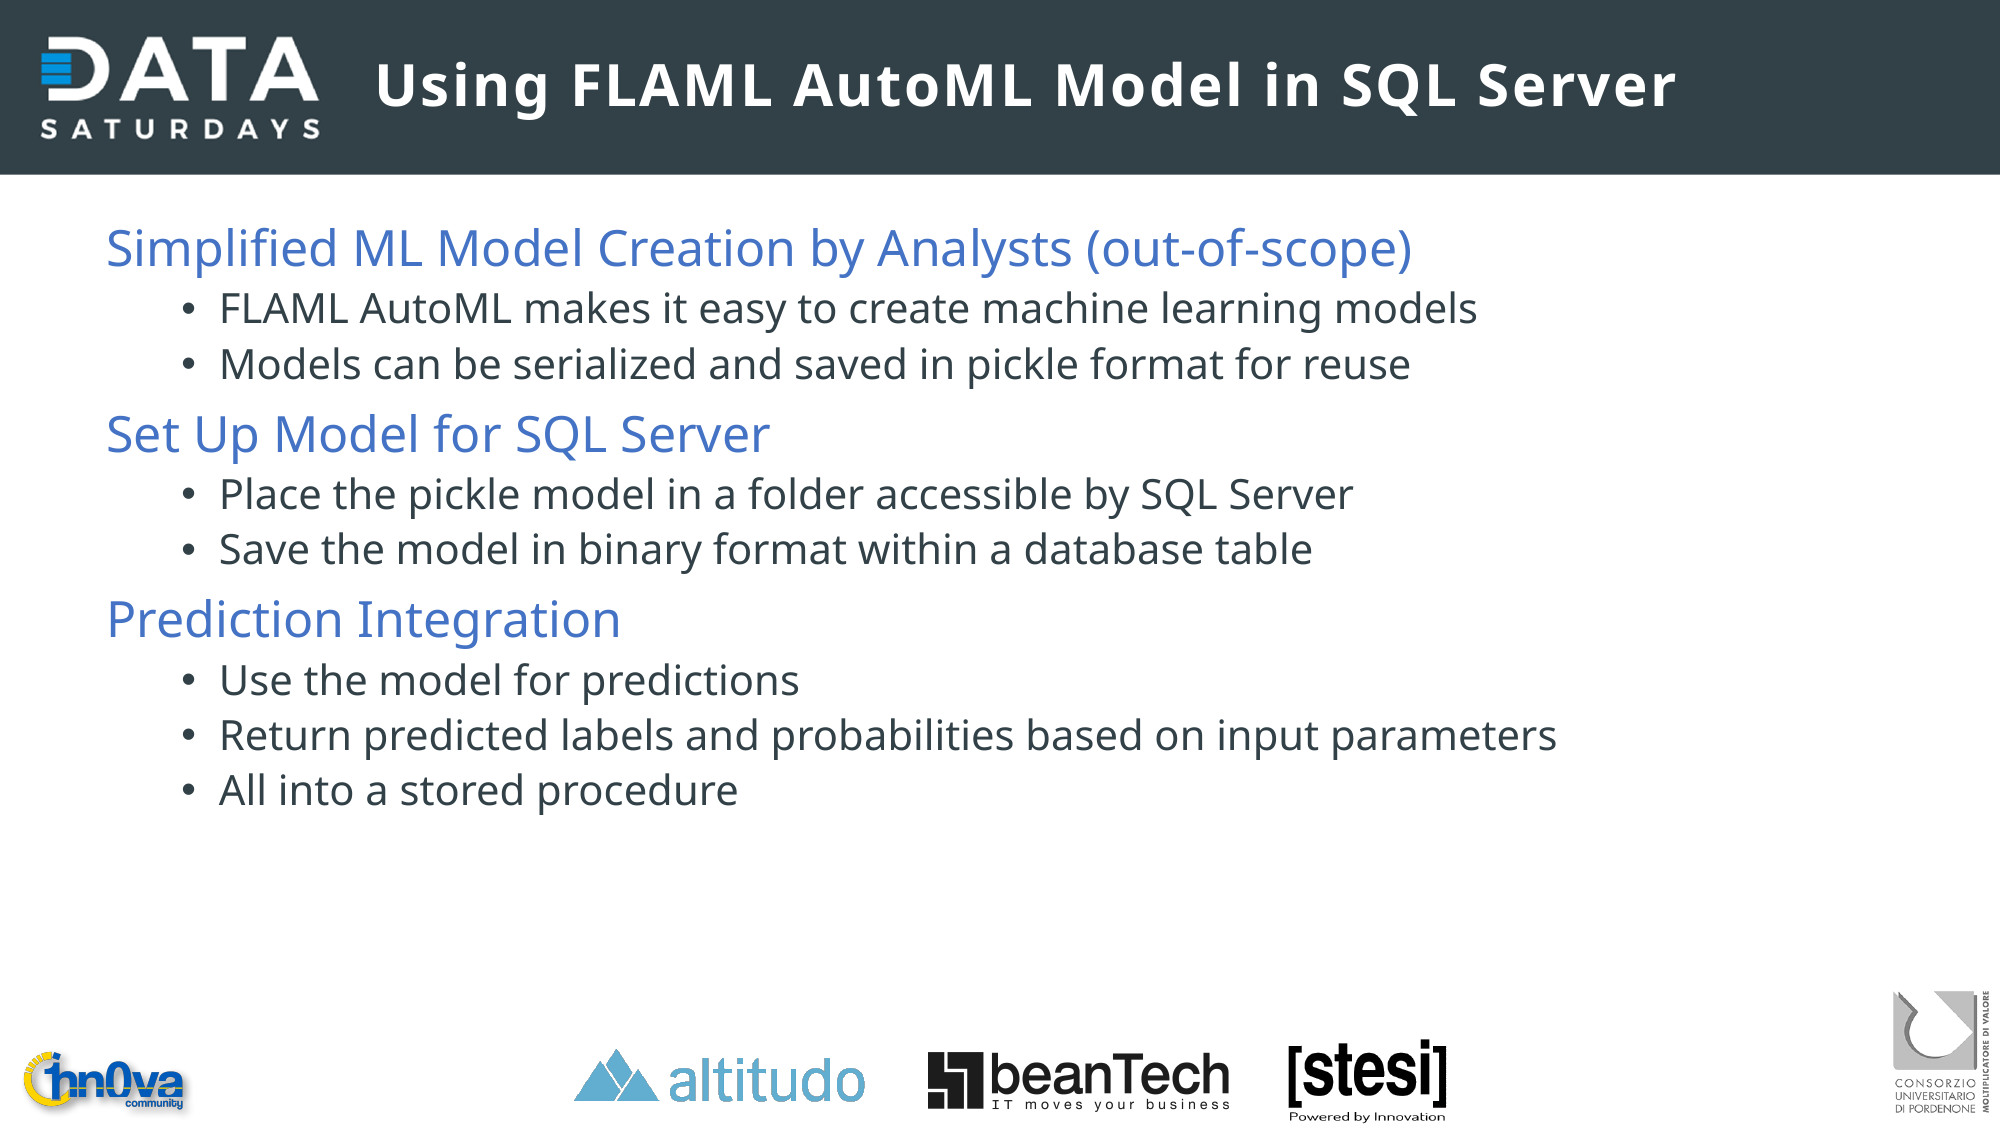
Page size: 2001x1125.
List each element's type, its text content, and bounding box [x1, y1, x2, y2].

title Using FLAML AutoML Model in SQL Server [359, 0, 1937, 175]
picture [23, 21, 336, 153]
picture [1287, 1038, 1448, 1124]
picture [570, 1038, 869, 1112]
text_box Simplified ML Model Creation by Analysts (out-of-scope) FLAML AutoML makes it easy to create machine learning models Models can be serialized and saved in pickle format for reuse Set Up Model for SQL Server Place the pickle model in a folder accessible by SQL Server Save the model in binary format within a database table Prediction Integration Use the model for predictions Return predicted labels and probabilities based on input parameters All into a stored procedure [91, 215, 1925, 941]
picture [23, 1050, 184, 1111]
picture [1881, 965, 2001, 1125]
picture [928, 1052, 1229, 1112]
